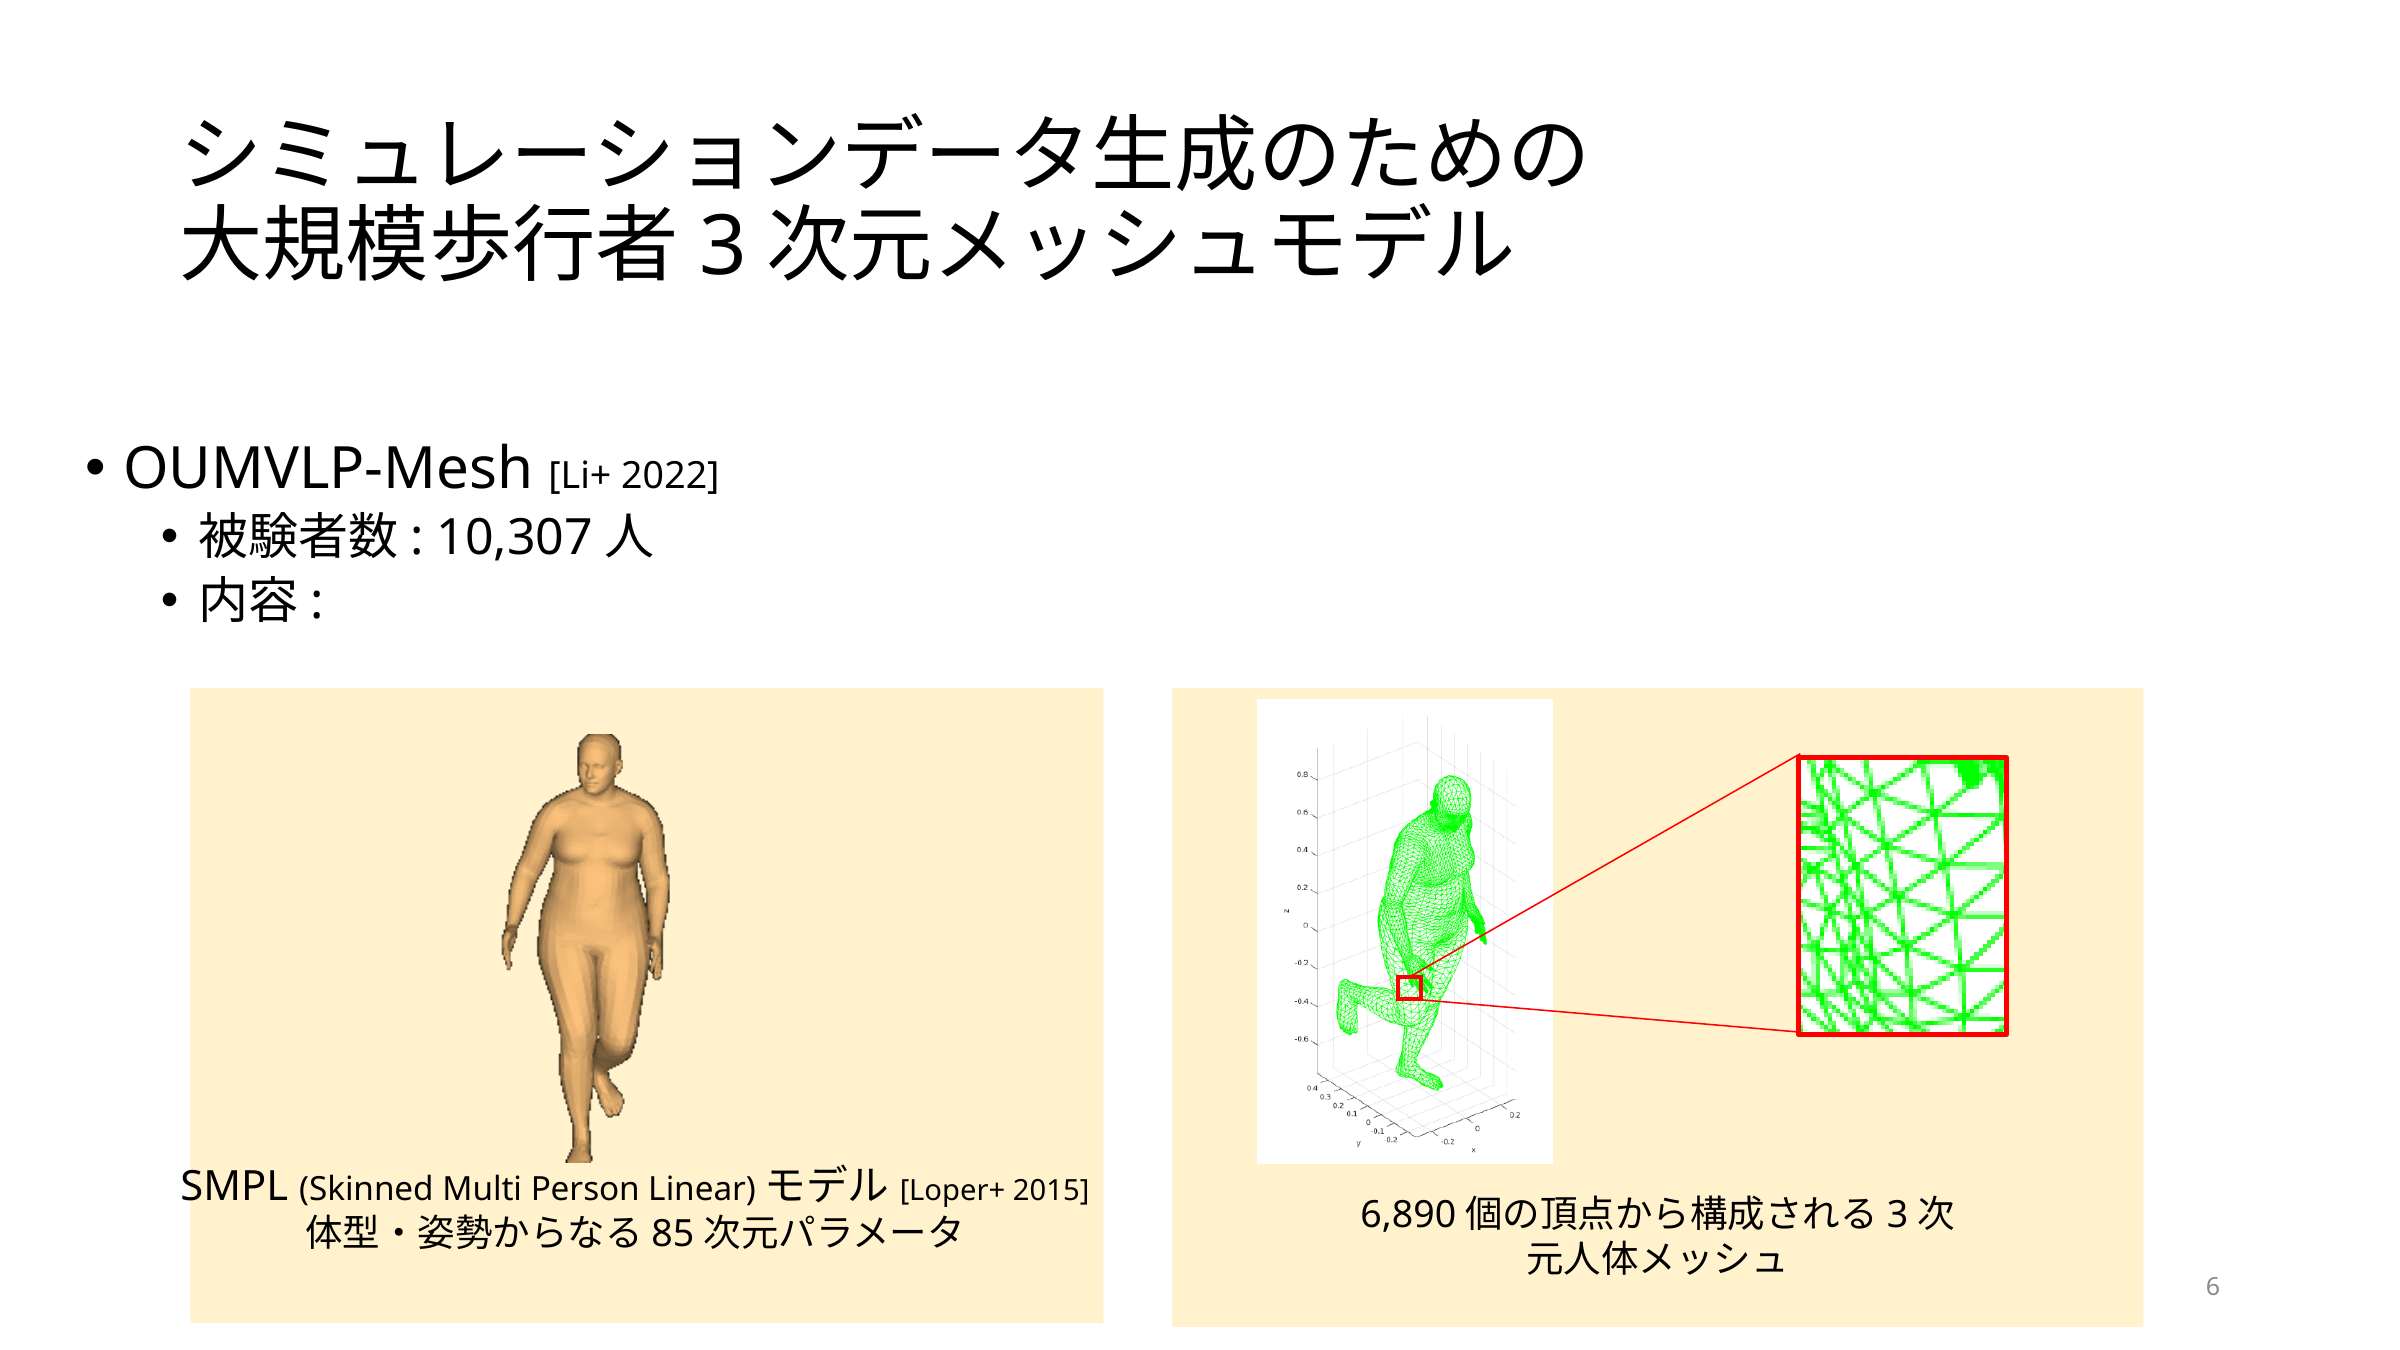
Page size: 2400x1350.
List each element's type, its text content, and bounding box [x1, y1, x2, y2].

text_box 6,890個の頂点から構成される3次元人体メッシュ [1328, 1182, 1987, 1288]
picture [1256, 699, 1554, 1164]
text_box 6 [2145, 1251, 2235, 1323]
text_box OUMVLP-Mesh [Li+ 2022] 被験者数: 10,307人 内容: [70, 430, 1019, 1151]
text_box [1170, 686, 2145, 1329]
text_box シミュレーションデータ生成のための 大規模歩行者3次元メッシュモデル [164, 71, 2235, 333]
text_box [1558, 753, 1801, 893]
picture [1800, 759, 2005, 1033]
picture [380, 734, 809, 1163]
text_box [1558, 1010, 1795, 1033]
text_box [188, 1261, 1106, 1325]
text_box [188, 686, 1106, 1151]
text_box SMPL (Skinned Multi Person Linear)モデル[Loper+ 2015] 体型・姿勢からなる85次元パラメータ [0, 1151, 1138, 1261]
